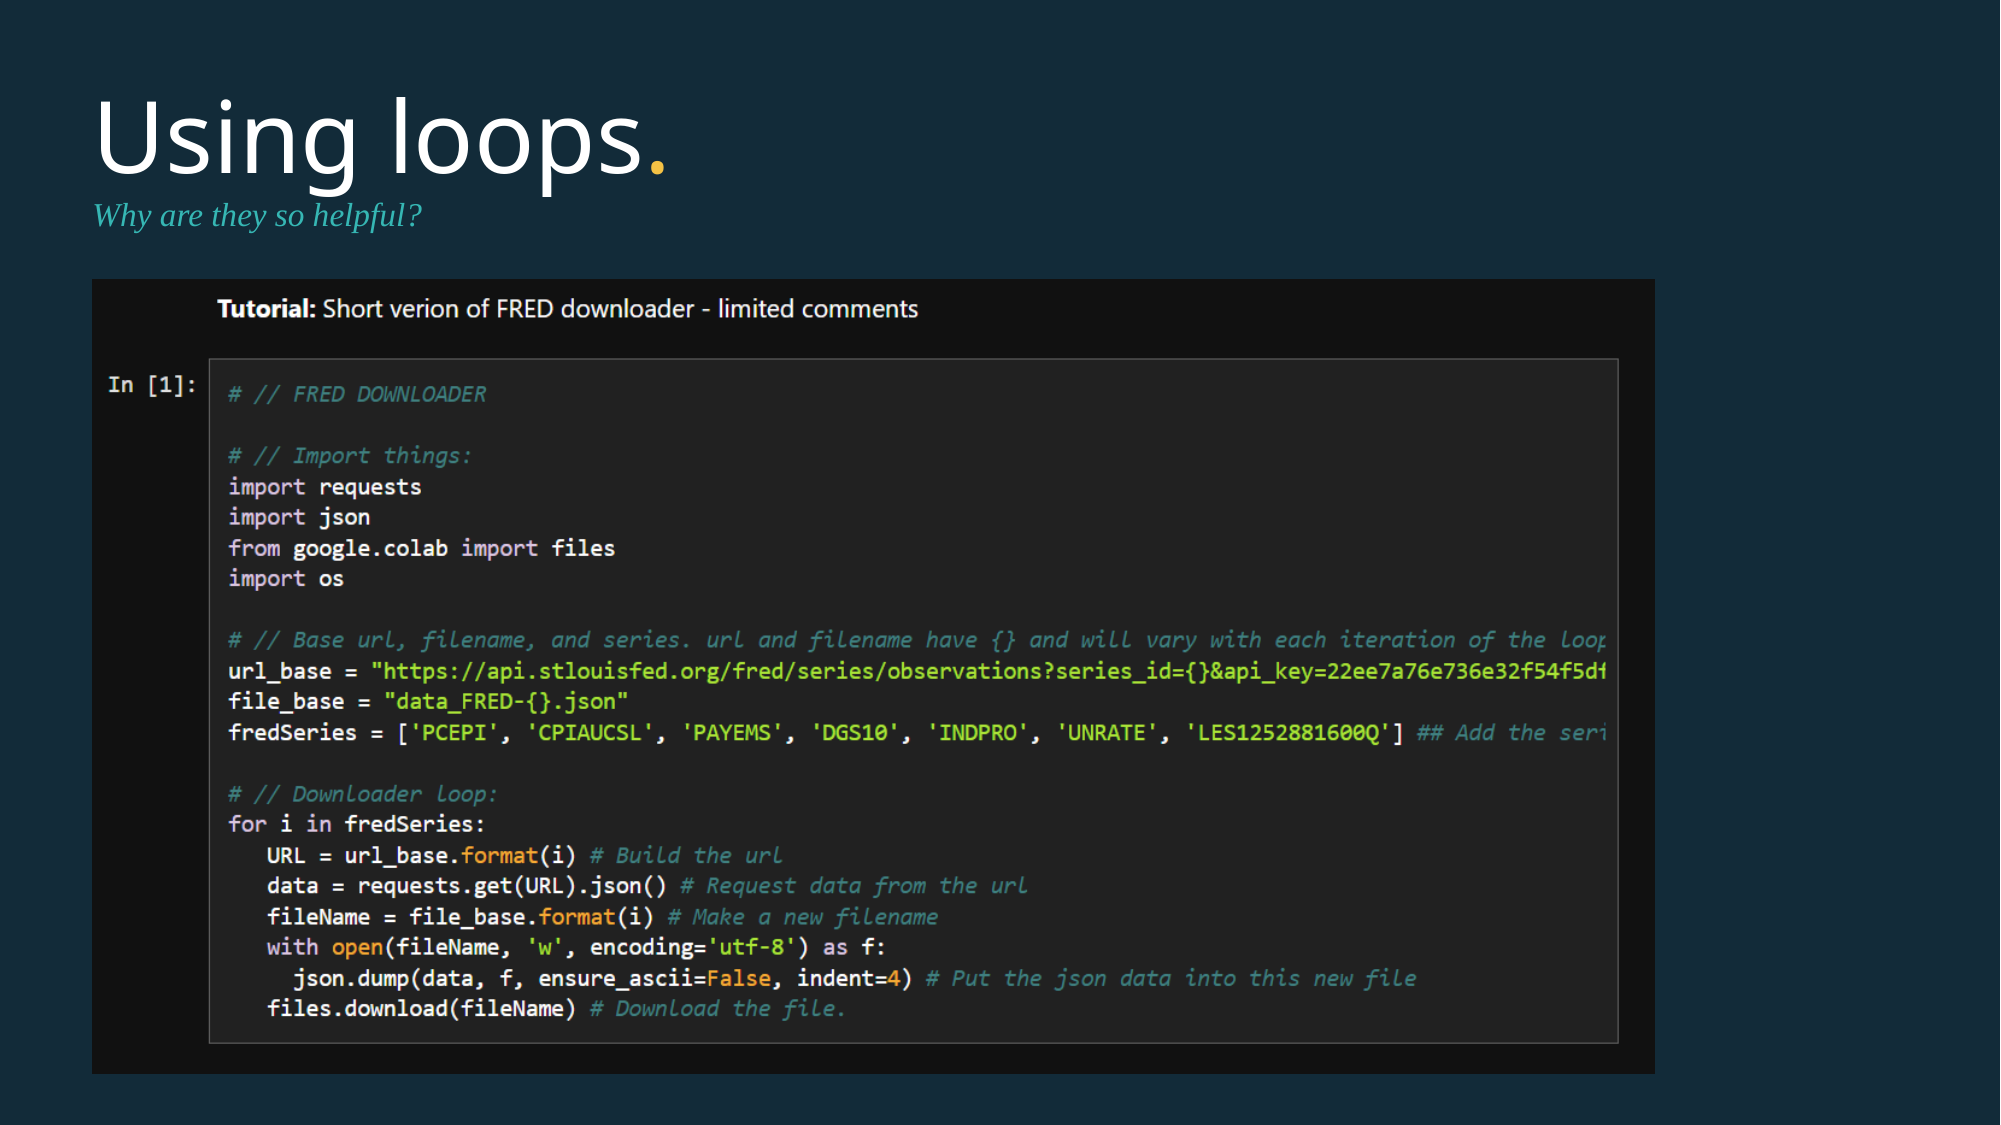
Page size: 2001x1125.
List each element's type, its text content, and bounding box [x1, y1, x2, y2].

text_box [269, 209, 767, 277]
picture [92, 279, 1655, 1075]
text_box Using loops. Why are they so helpful? [77, 66, 1401, 209]
